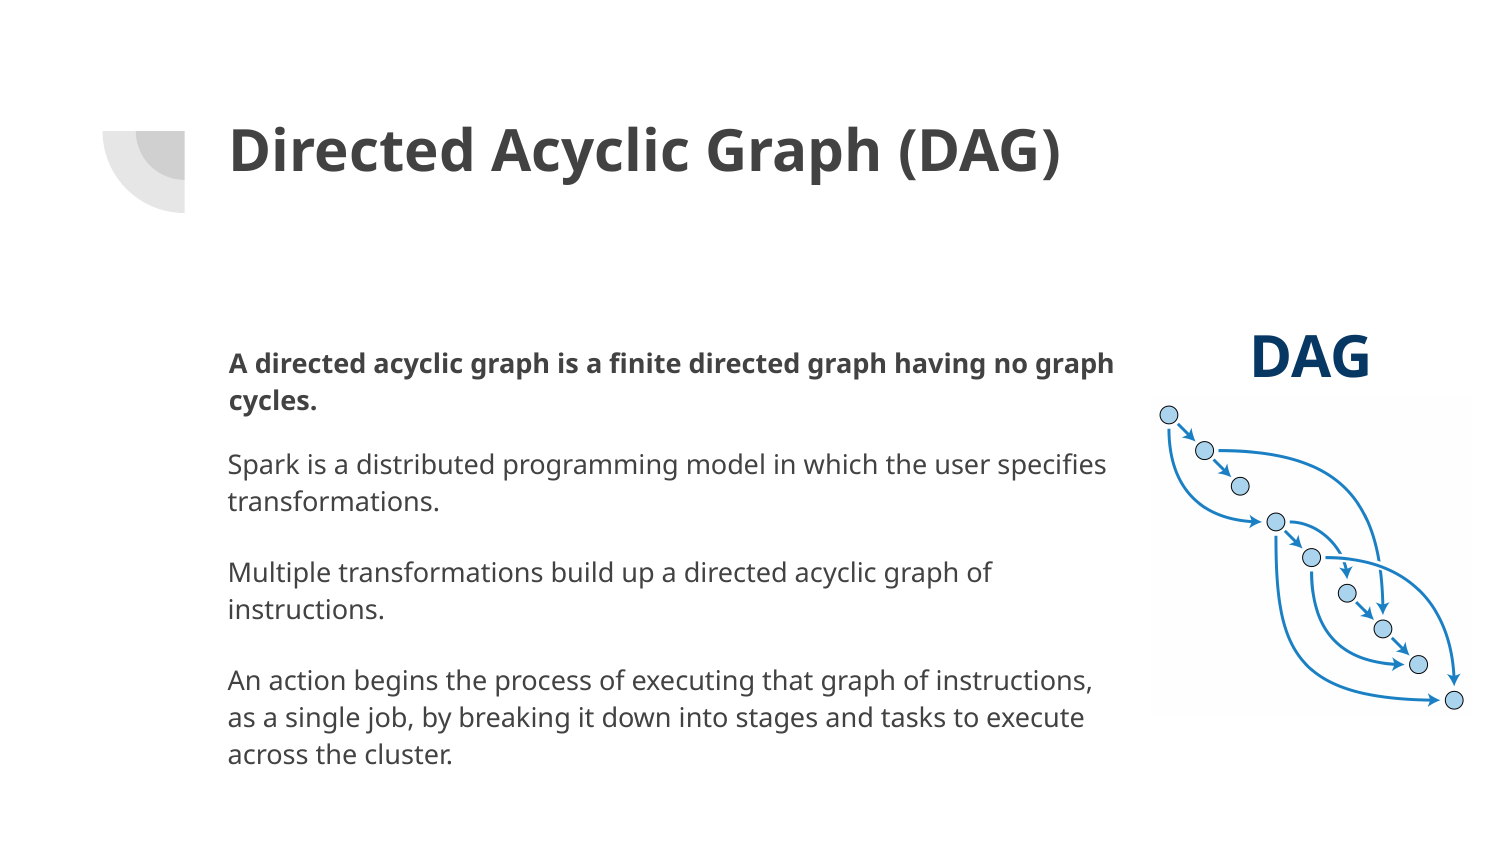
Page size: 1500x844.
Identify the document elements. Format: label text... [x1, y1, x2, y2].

title Directed Acyclic Graph (DAG) [213, 98, 1368, 263]
list A directed acyclic graph is a finite directed graph having no graph cycles. [213, 326, 1162, 832]
text_box DAG [1211, 303, 1412, 381]
text_box Spark is a distributed programming model in which the user specifies transformations. Multiple transformations build up a directed acyclic graph of instructions. An action begins the process of executing that graph of instructions, as a single job, by breaking it down into stages and tasks to execute across the cluster. [212, 427, 1135, 786]
picture [1151, 397, 1472, 718]
